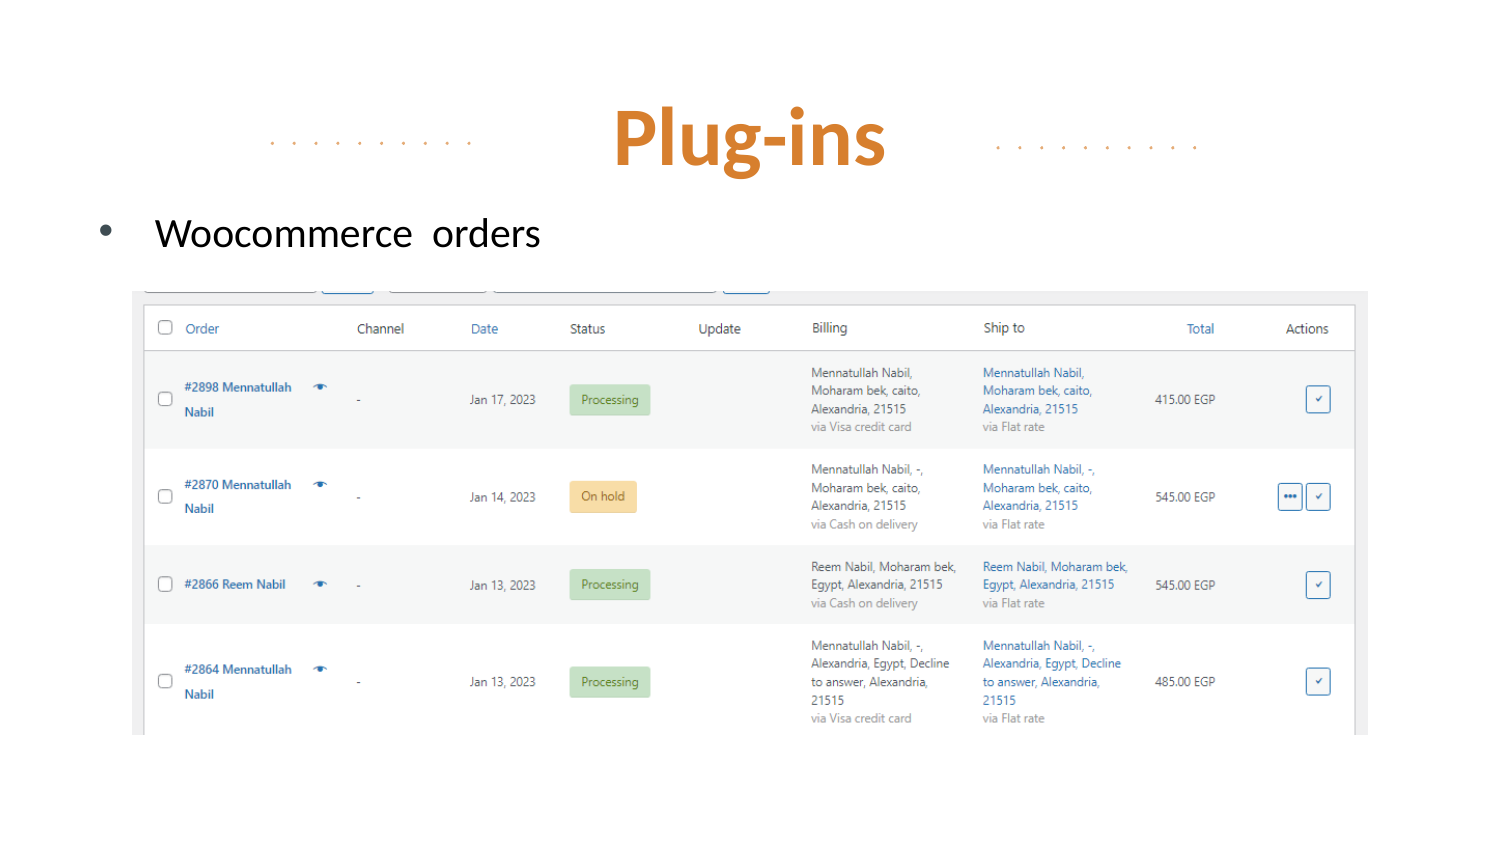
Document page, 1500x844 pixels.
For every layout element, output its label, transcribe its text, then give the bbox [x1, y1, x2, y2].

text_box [995, 145, 1198, 150]
text_box Woocommerce orders [83, 190, 1417, 291]
title Plug-ins [426, 66, 1074, 190]
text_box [270, 141, 472, 146]
picture [132, 290, 1368, 735]
